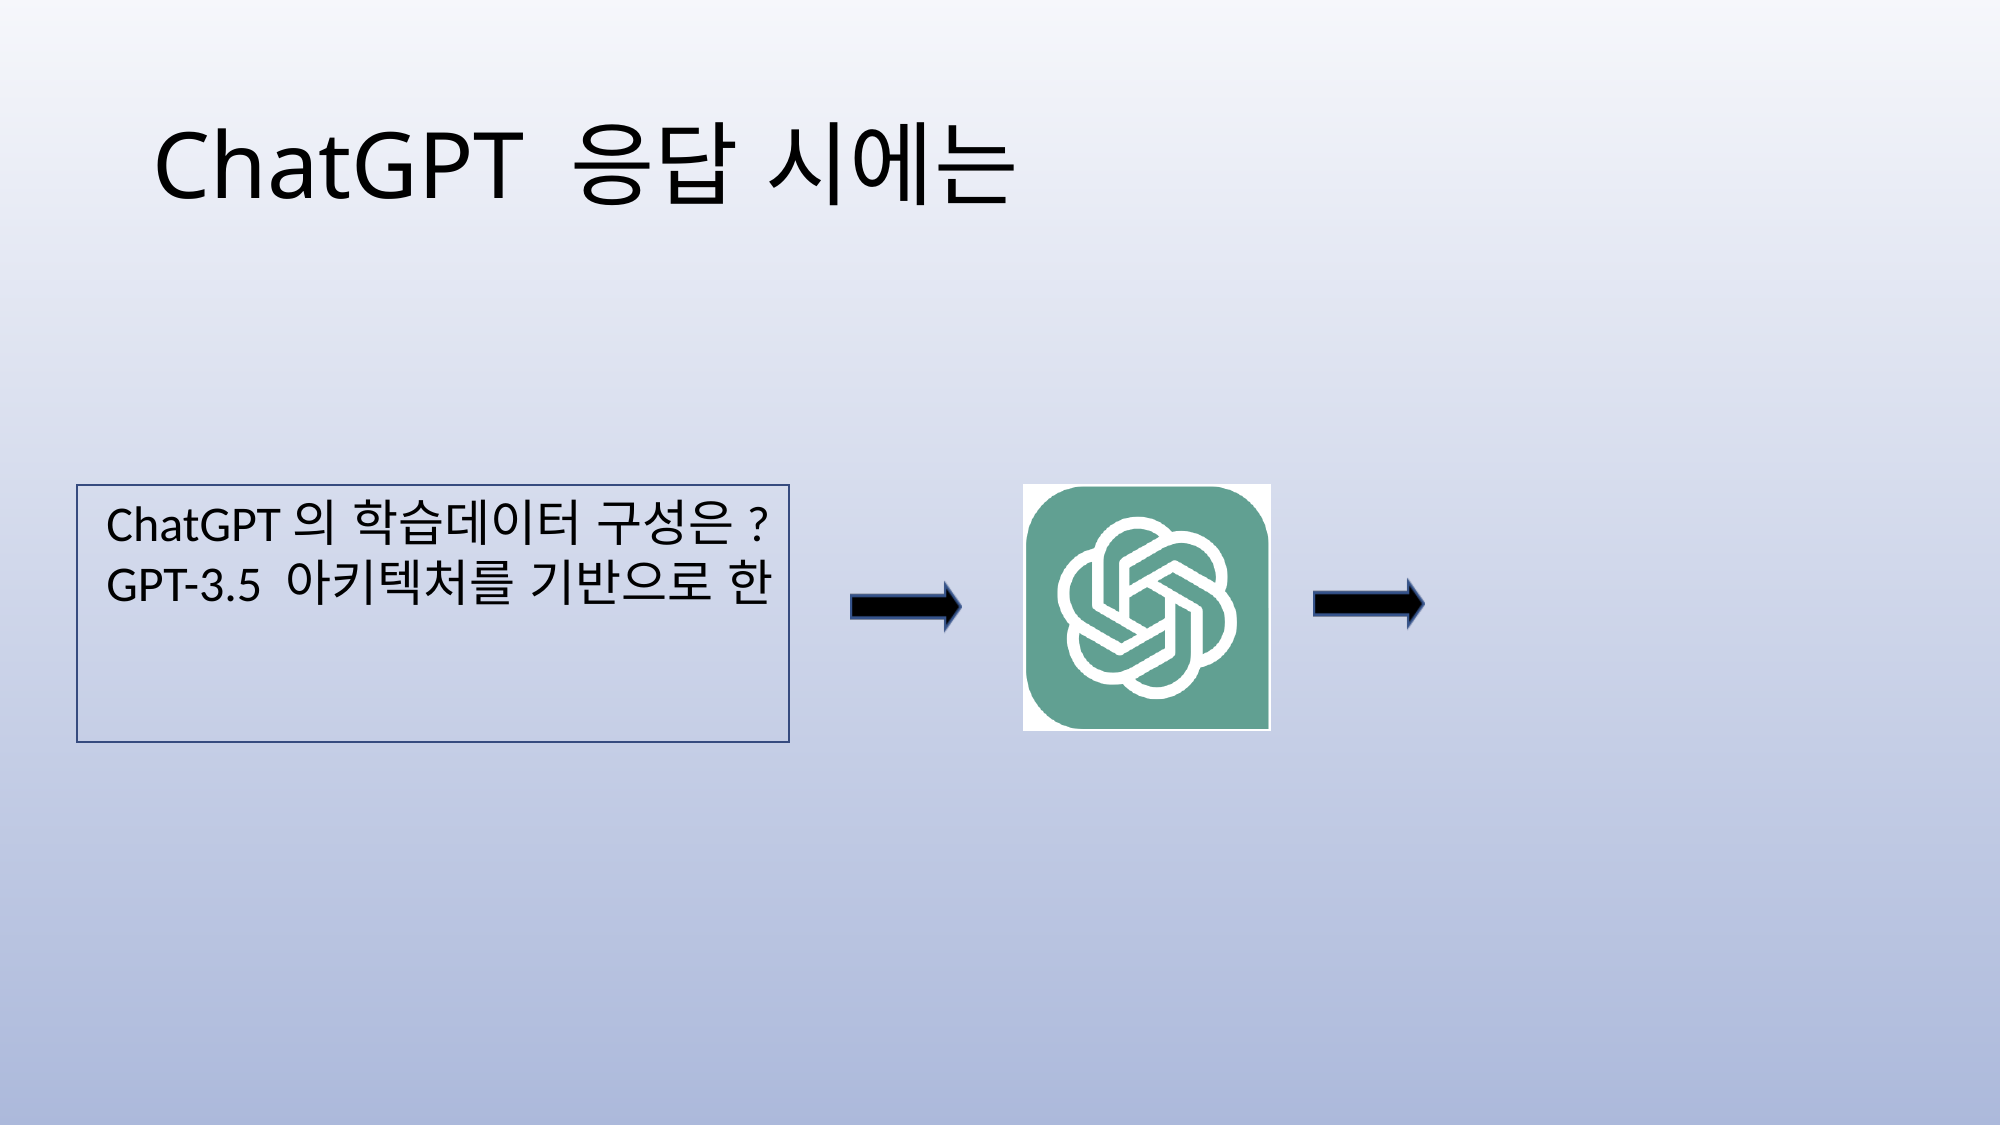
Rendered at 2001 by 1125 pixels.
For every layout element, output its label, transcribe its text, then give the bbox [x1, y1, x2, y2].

text_box [76, 484, 790, 743]
title ChatGPT 응답 시에는 [137, 59, 1863, 278]
text_box ChatGPT의 학습데이터 구성은? GPT-3.5 아키텍처를 기반으로 한 [91, 484, 789, 680]
picture [850, 580, 962, 634]
picture [1023, 484, 1271, 731]
picture [1313, 577, 1425, 631]
